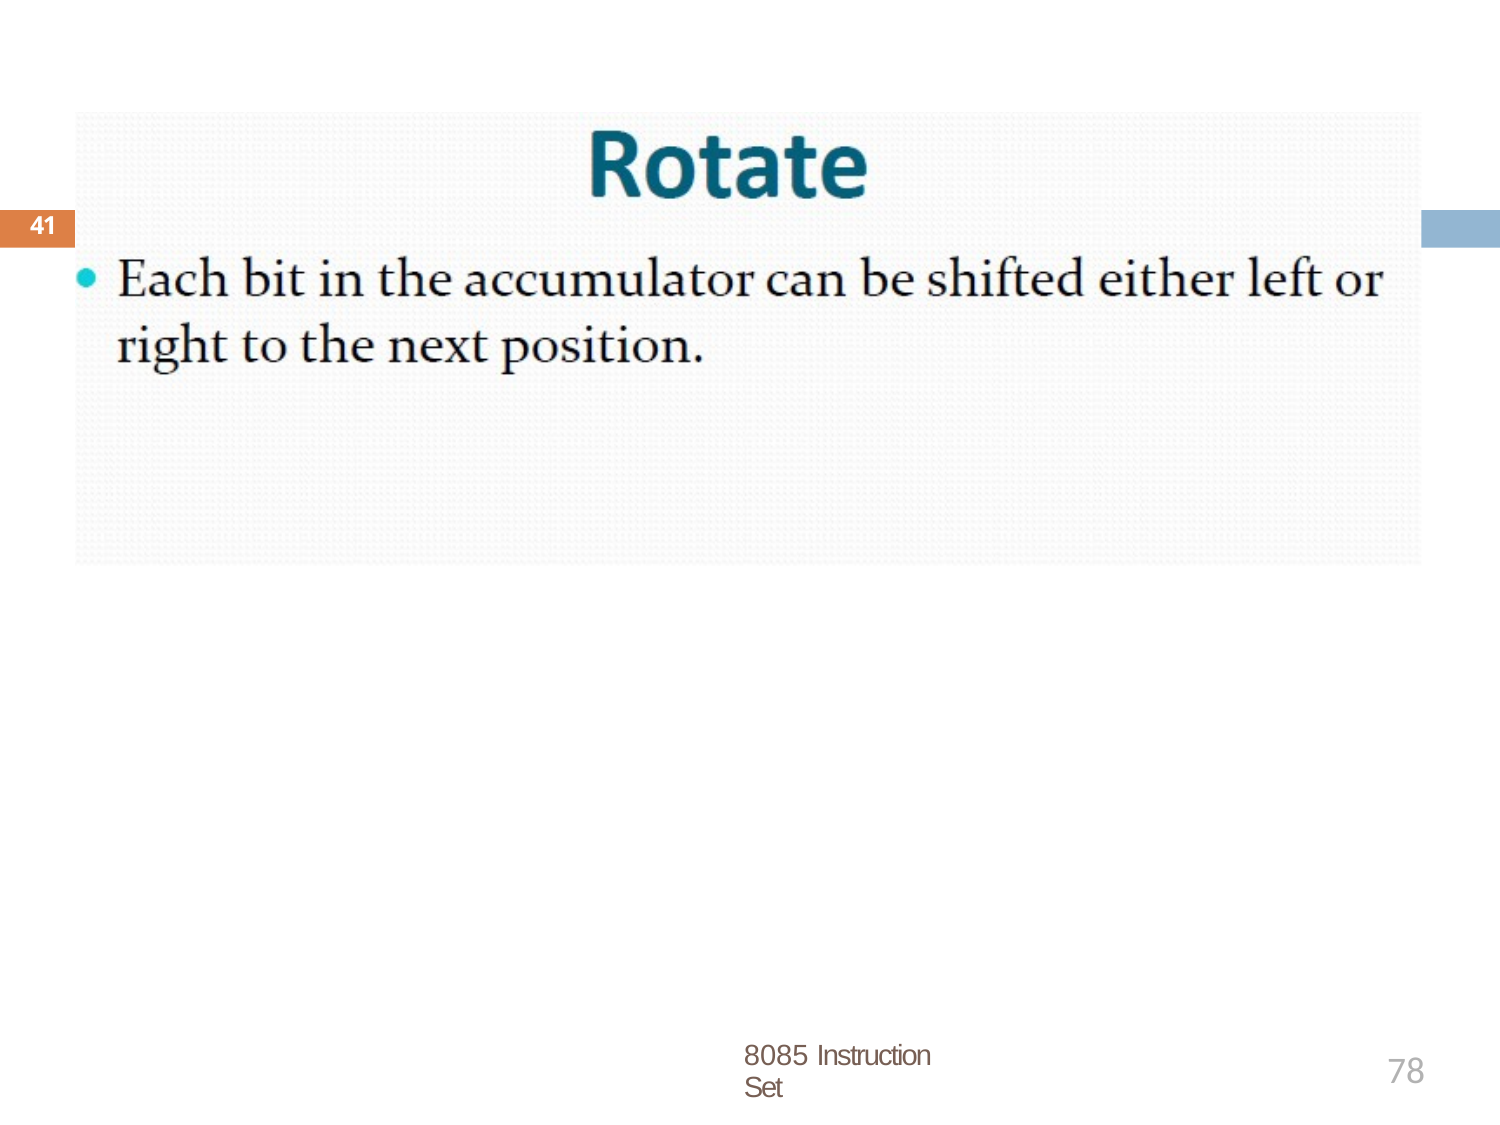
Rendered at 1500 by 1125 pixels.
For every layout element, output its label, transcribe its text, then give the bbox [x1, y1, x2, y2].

text_box 8085 Instruction Set [741, 1037, 977, 1104]
text_box 41 [28, 207, 59, 240]
text_box [75, 112, 1422, 566]
slide_number 78 [1080, 1046, 1425, 1103]
